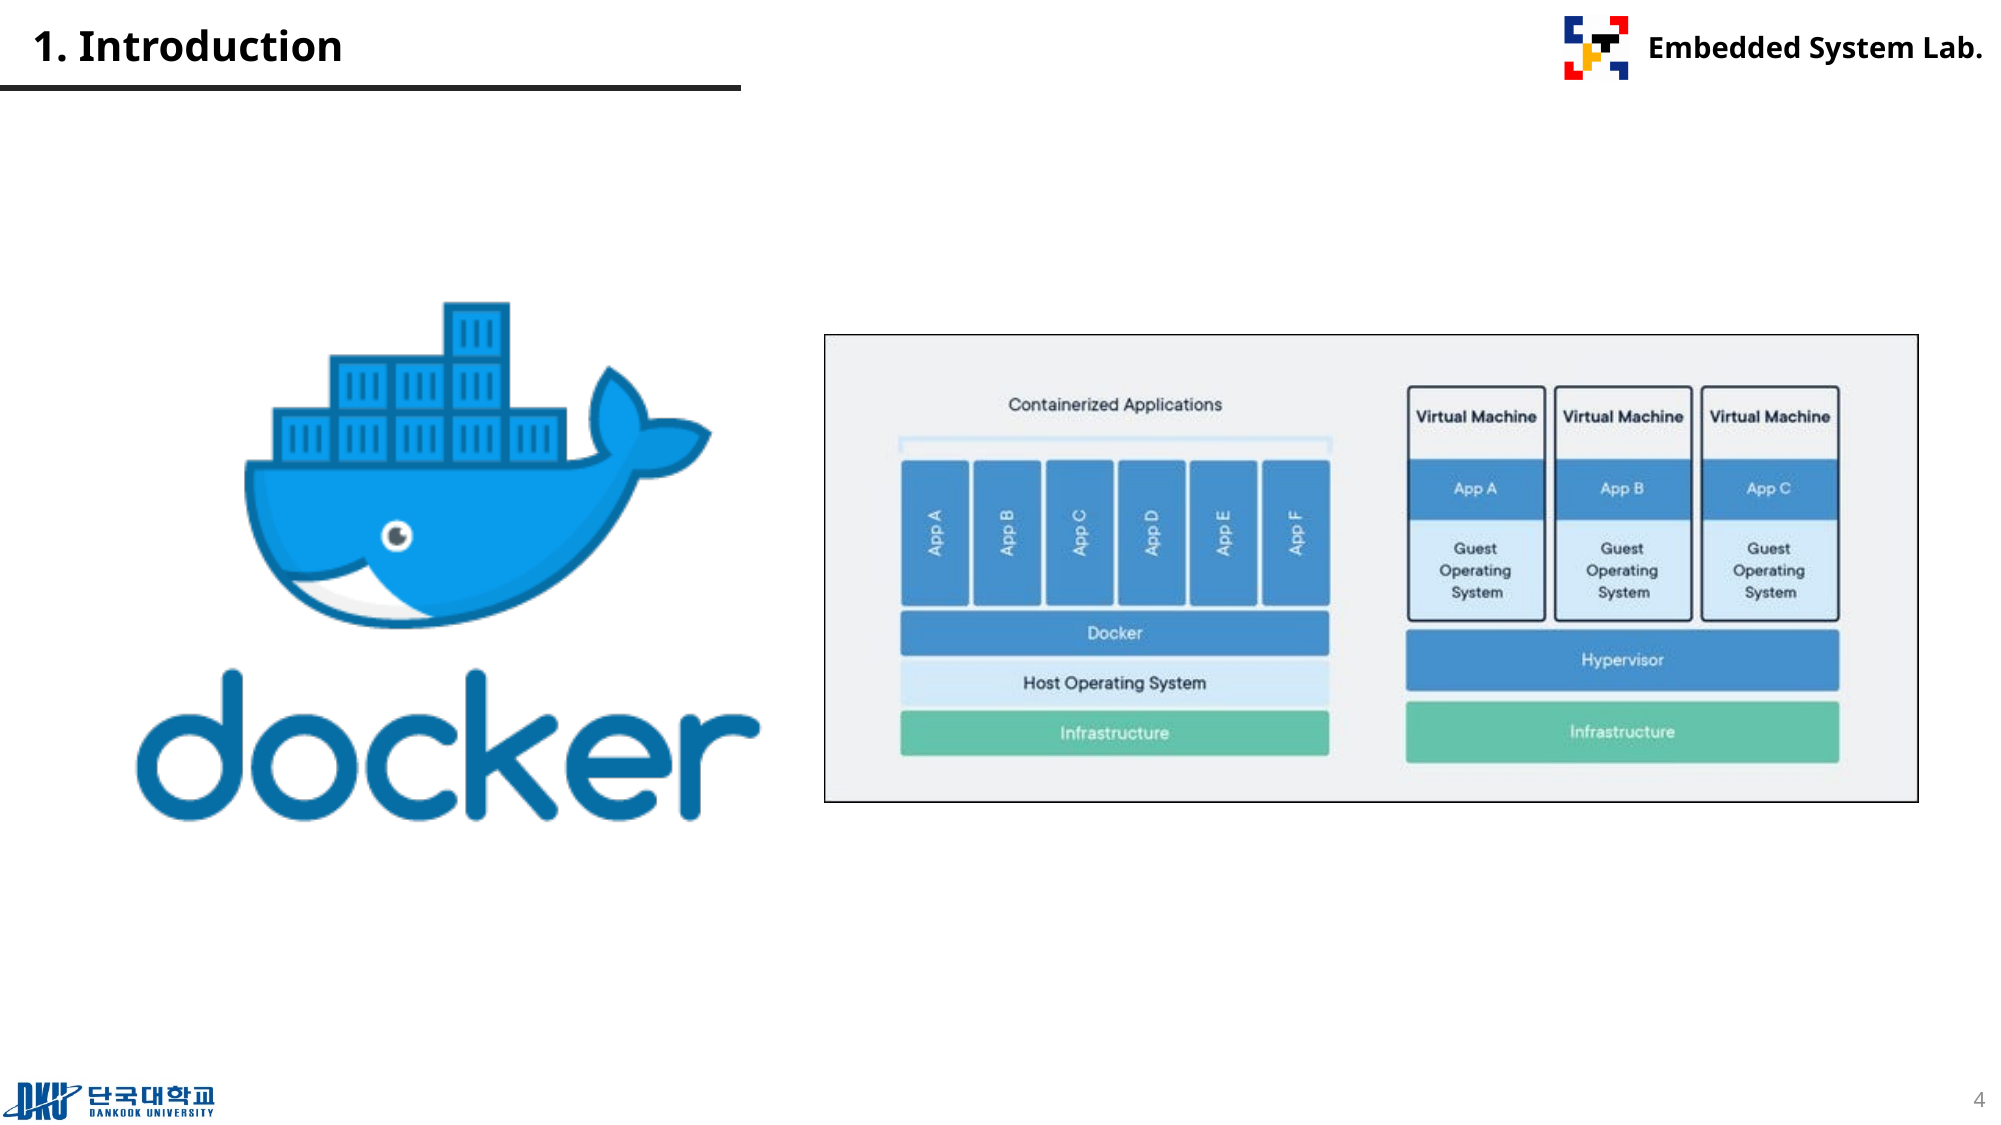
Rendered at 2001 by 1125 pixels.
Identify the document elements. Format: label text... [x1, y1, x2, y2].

picture [81, 248, 817, 877]
picture [0, 1076, 217, 1125]
slide_number 4 [1550, 1076, 2000, 1125]
picture [824, 334, 1919, 803]
picture [1563, 15, 1629, 81]
title 1. Introduction [17, 17, 1474, 78]
